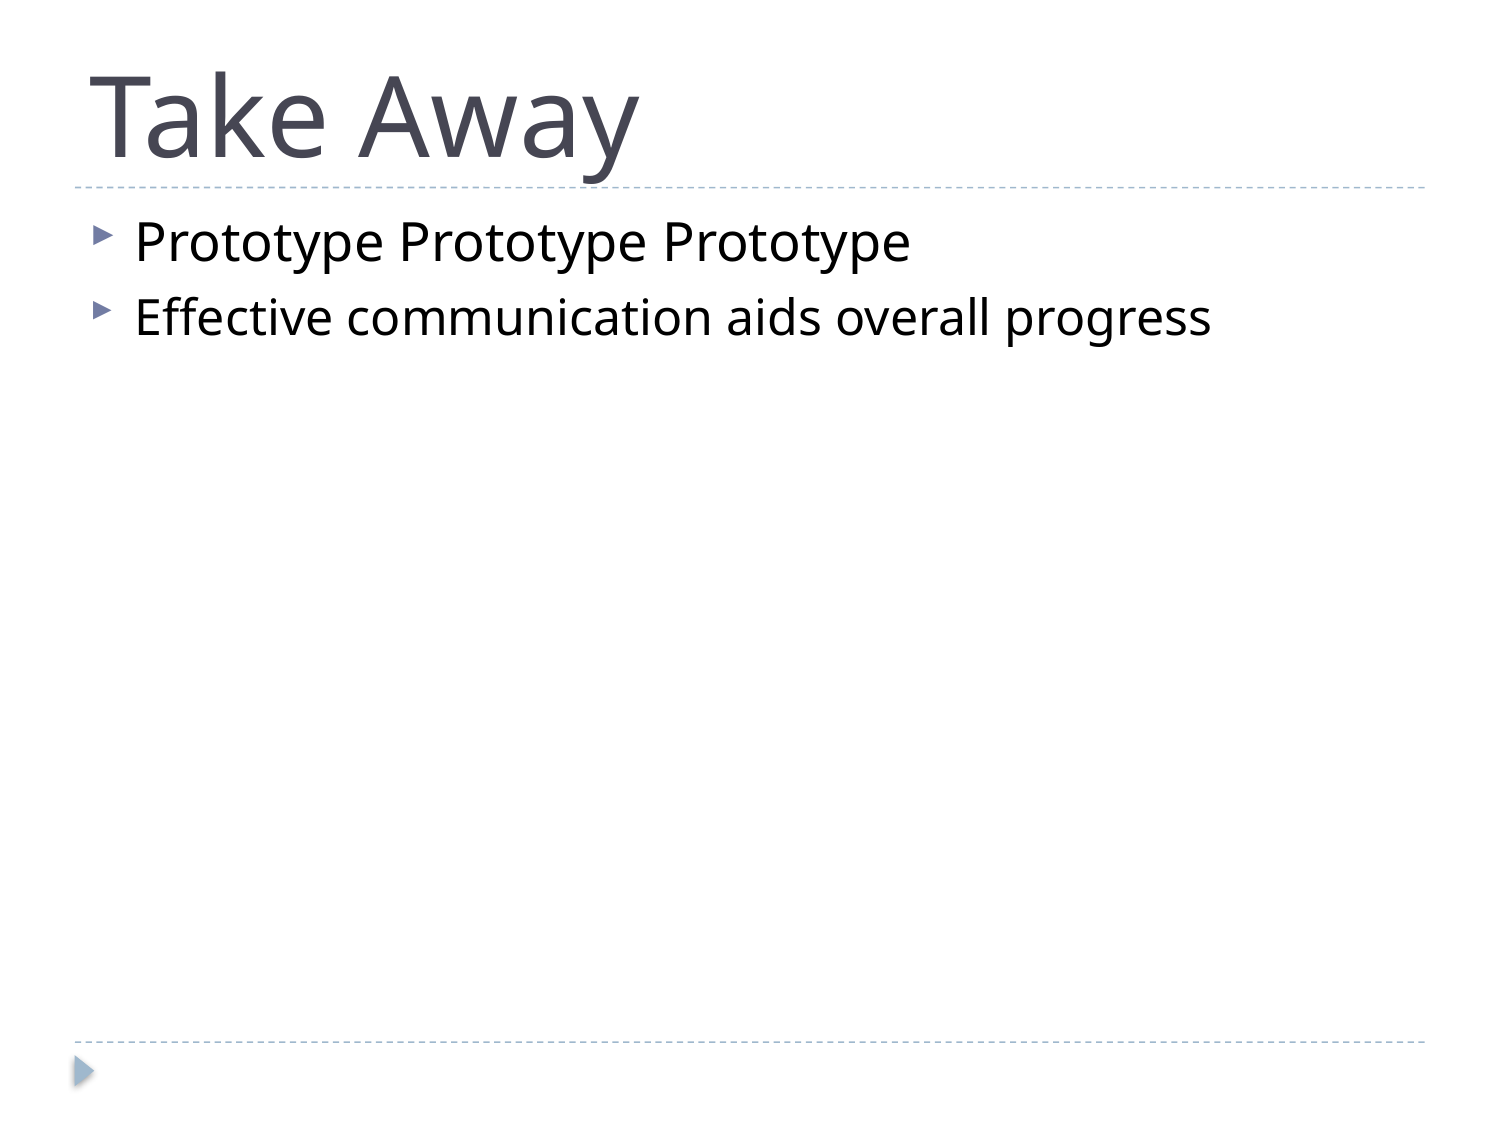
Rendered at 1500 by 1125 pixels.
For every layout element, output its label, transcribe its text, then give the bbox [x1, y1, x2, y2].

title Take Away [75, 24, 1425, 188]
list Prototype Prototype Prototype Effective communication aids overall progress [75, 200, 1425, 1010]
